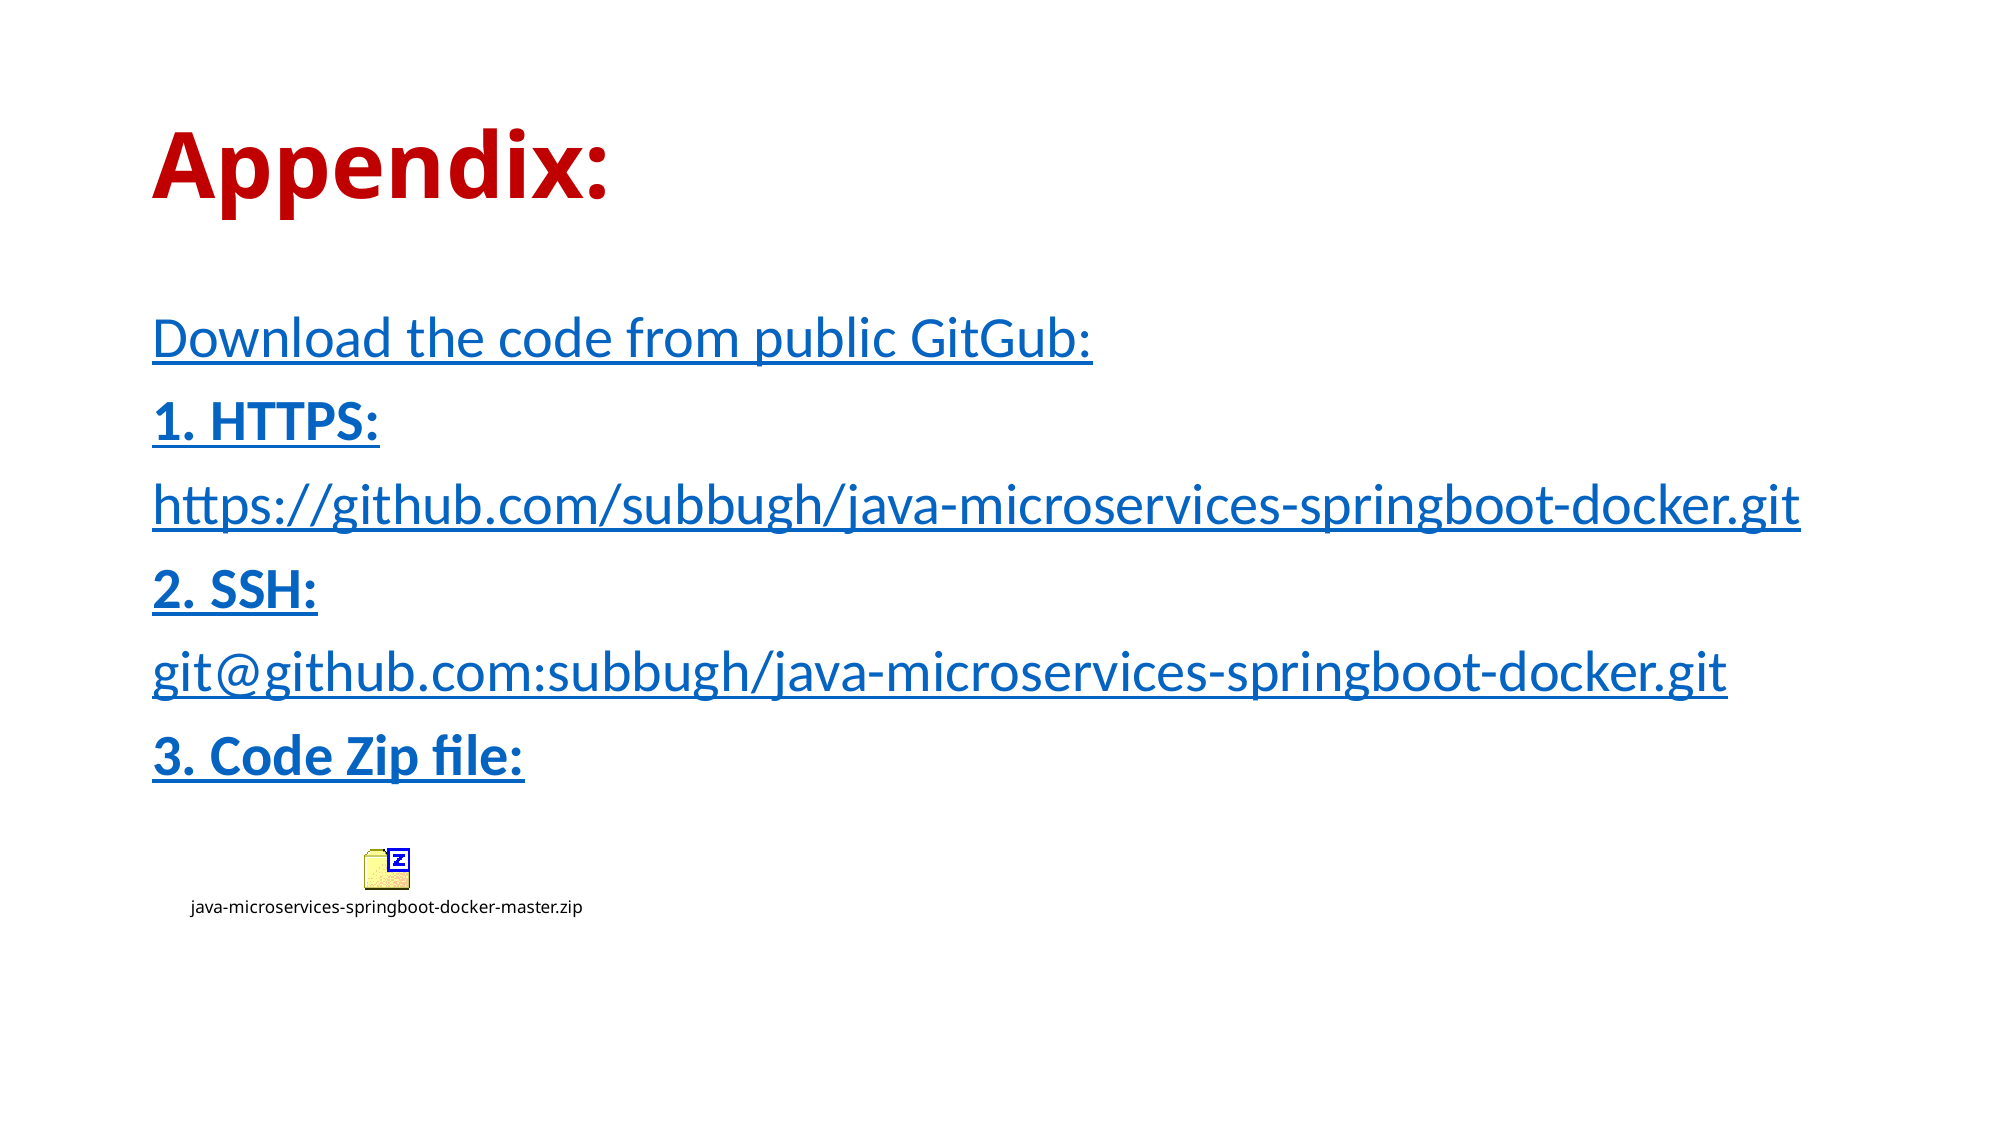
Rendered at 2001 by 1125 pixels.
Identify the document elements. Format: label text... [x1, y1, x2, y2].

list Download the code from public GitGub: 1. HTTPS: https://github.com/subbugh/java-microservices-springboot-docker.git 2. SSH: git@github.com:subbugh/java-microservices-springboot-docker.git 3. Code Zip file: [137, 299, 1863, 1014]
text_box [155, 848, 619, 928]
title Appendix: [137, 59, 1863, 278]
